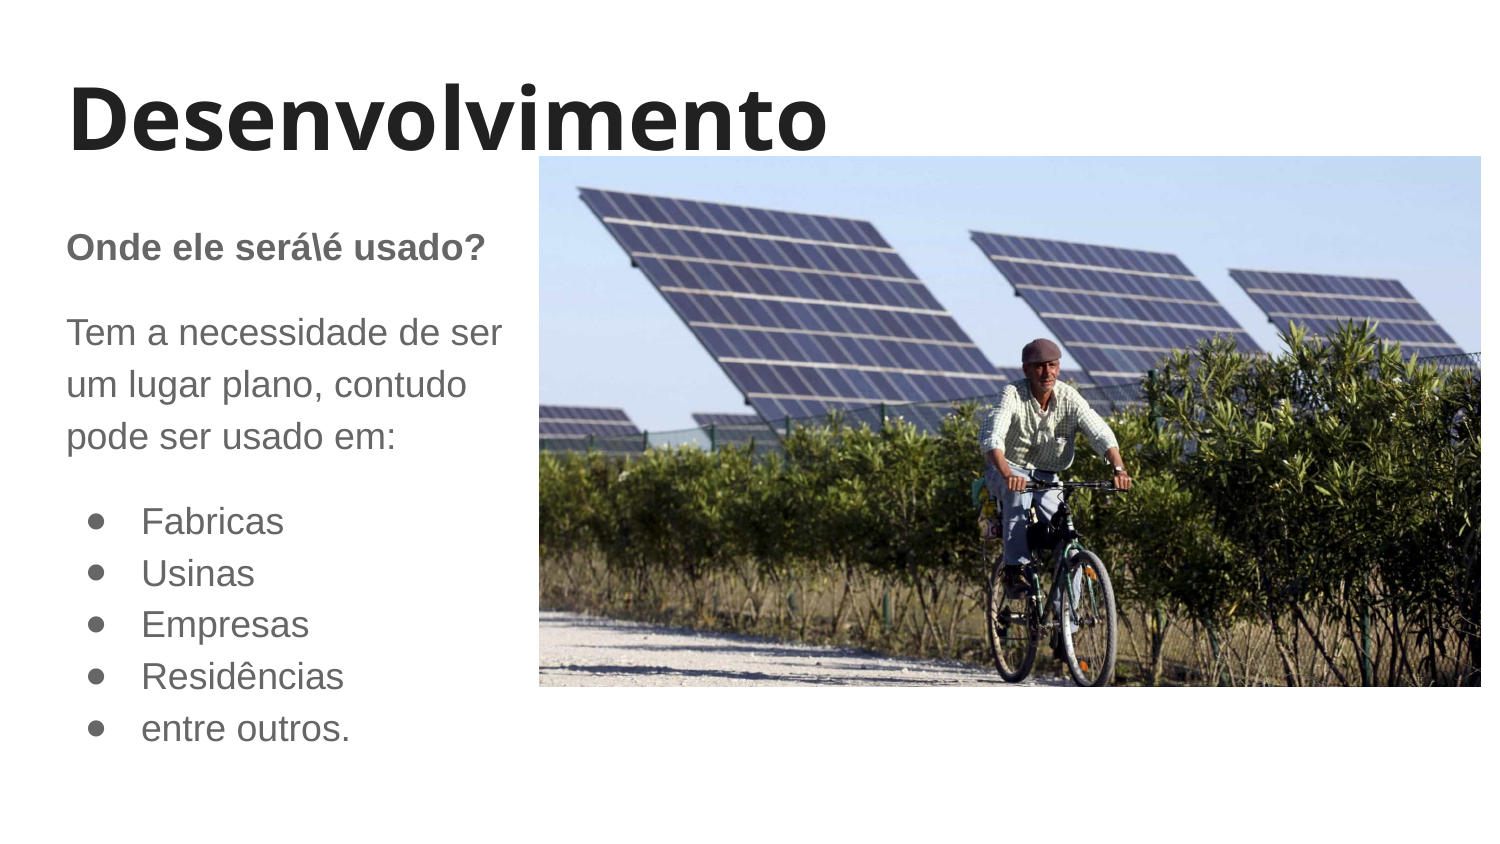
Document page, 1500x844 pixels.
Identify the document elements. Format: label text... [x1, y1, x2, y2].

picture [539, 156, 1481, 687]
list Onde ele será\é usado? Tem a necessidade de ser um lugar plano, contudo pode ser usado em: Fabricas Usinas Empresas Residências entre outros. [51, 201, 574, 750]
title Desenvolvimento [51, 48, 1449, 180]
